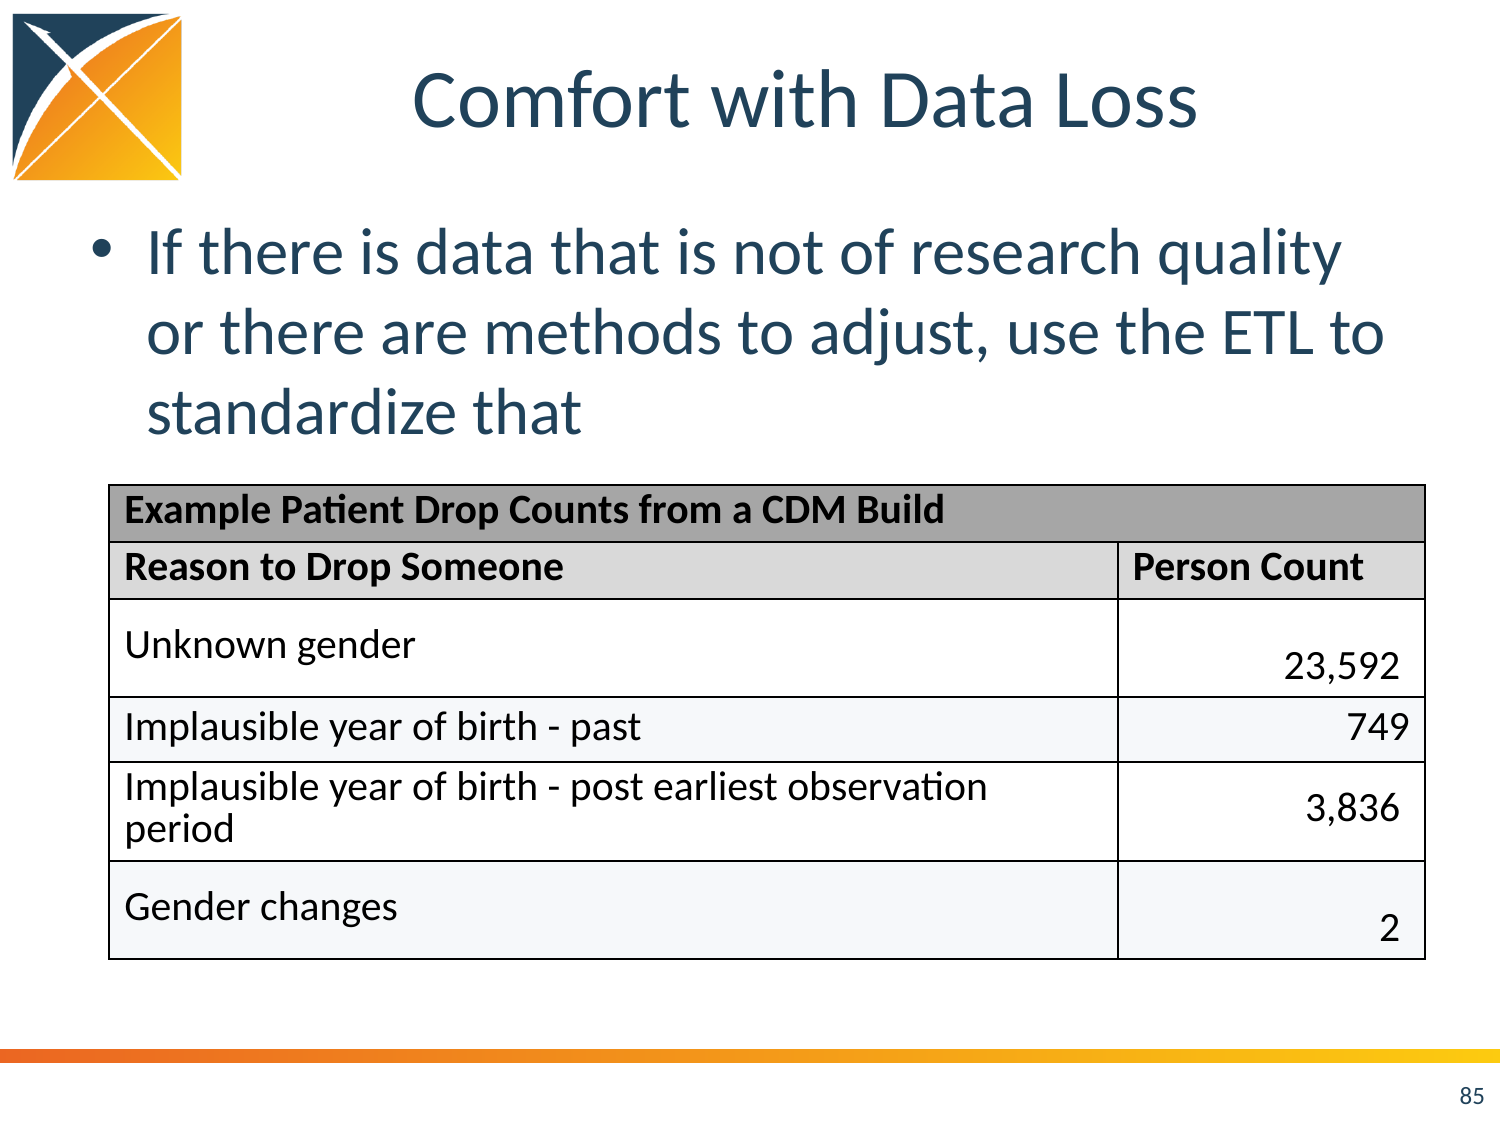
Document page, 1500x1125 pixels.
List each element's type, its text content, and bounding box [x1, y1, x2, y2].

table_cell Implausible year of birth - post earliest observation period [110, 763, 1117, 860]
table_cell Person Count [1119, 543, 1424, 598]
table_cell 749 [1119, 698, 1424, 761]
table_cell Gender changes [110, 862, 1117, 958]
table_cell Unknown gender [110, 600, 1117, 696]
table_cell 23,592 [1119, 600, 1424, 696]
list If there is data that is not of research quality or there are methods to adjust, use the ETL to standardize that [75, 200, 1425, 1005]
table_cell Implausible year of birth - past [110, 698, 1117, 761]
picture [0, 0, 206, 200]
table_cell 3,836 [1119, 763, 1424, 860]
table_header Example Patient Drop Counts from a CDM Build [110, 486, 1424, 541]
slide_number 85 [1149, 1065, 1500, 1125]
table_cell Reason to Drop Someone [110, 543, 1117, 598]
table_cell 2 [1119, 862, 1424, 958]
title Comfort with Data Loss [187, 24, 1425, 163]
